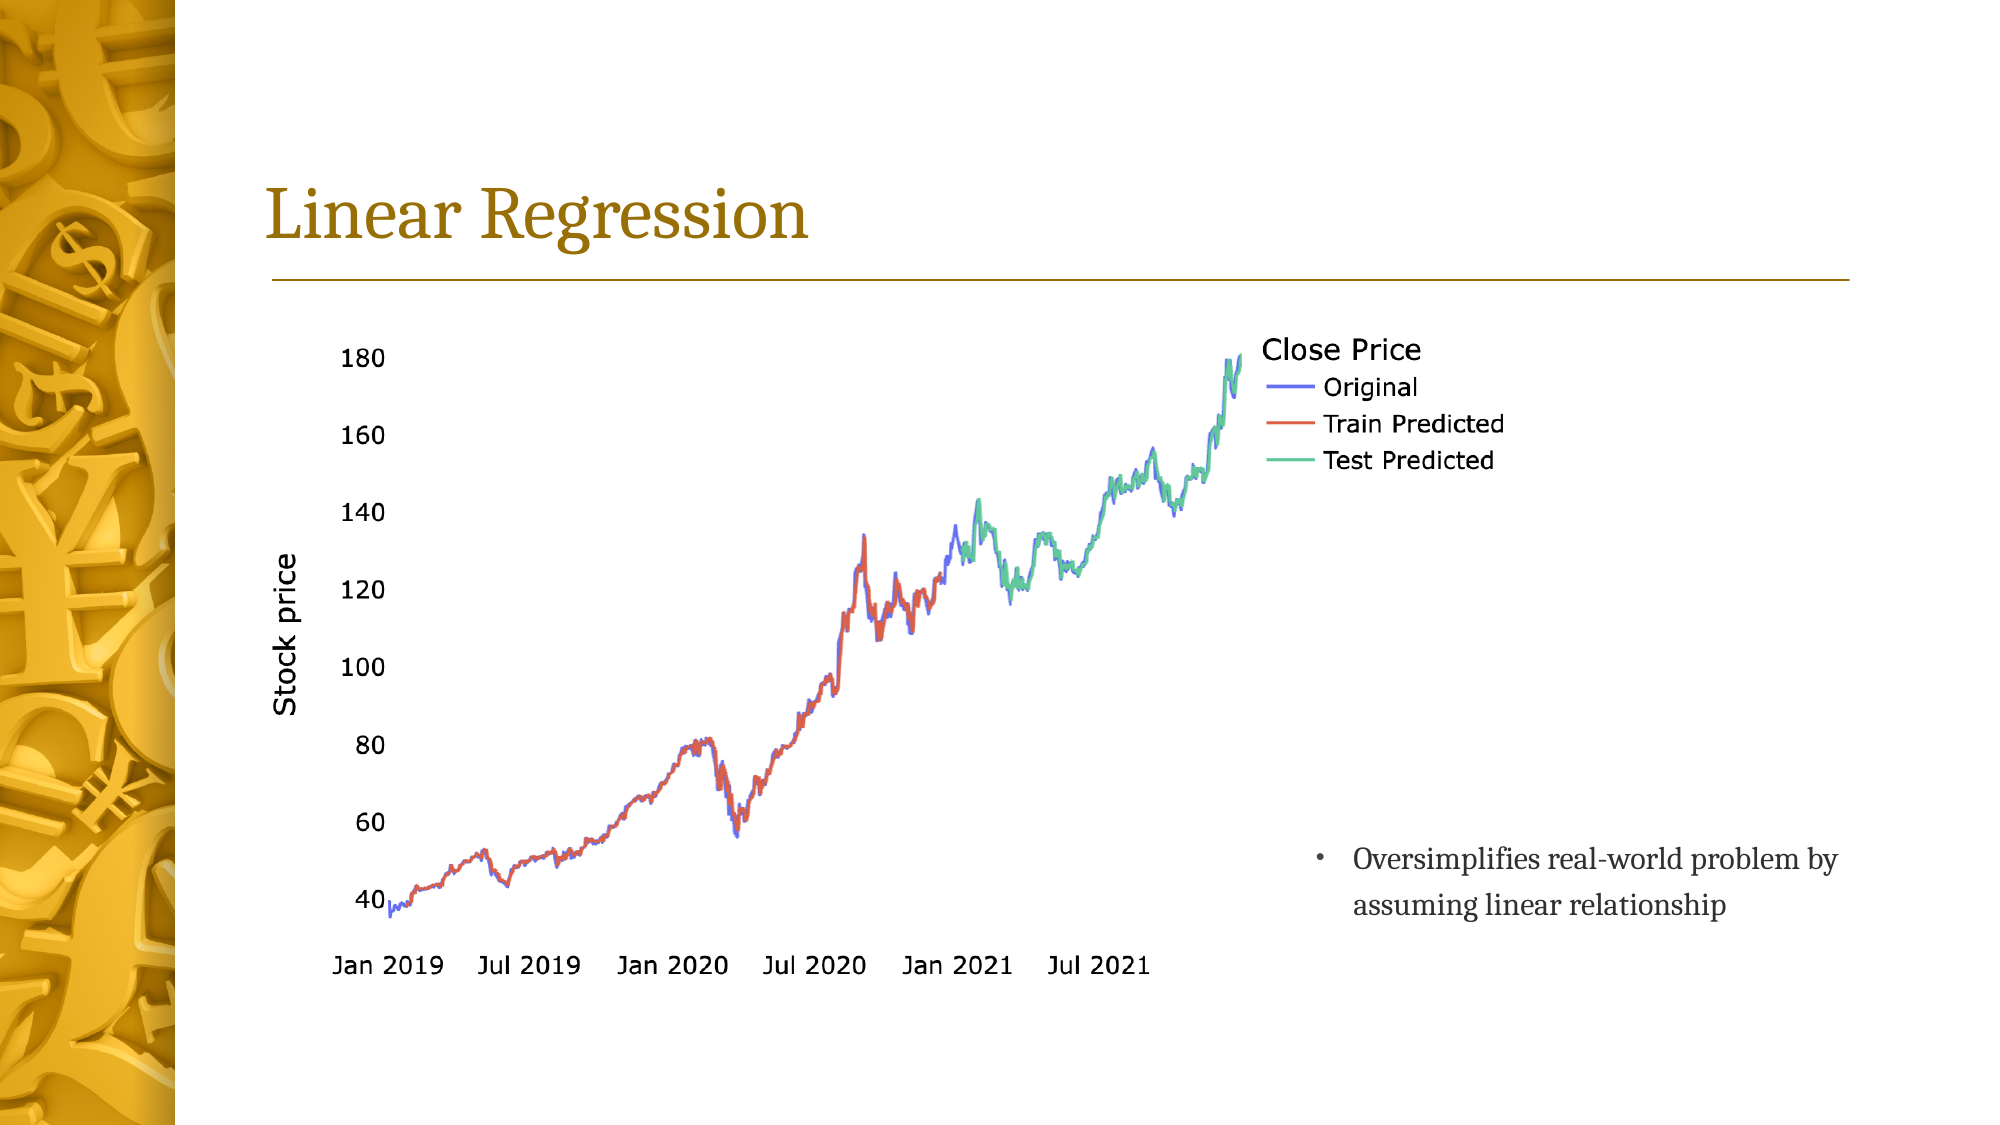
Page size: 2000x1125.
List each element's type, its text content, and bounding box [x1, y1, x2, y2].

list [249, 302, 1532, 990]
picture [0, 0, 175, 1125]
text_box Oversimplifies real-world problem by assuming linear relationship [1532, 822, 1863, 957]
title Linear Regression [249, 62, 1863, 263]
